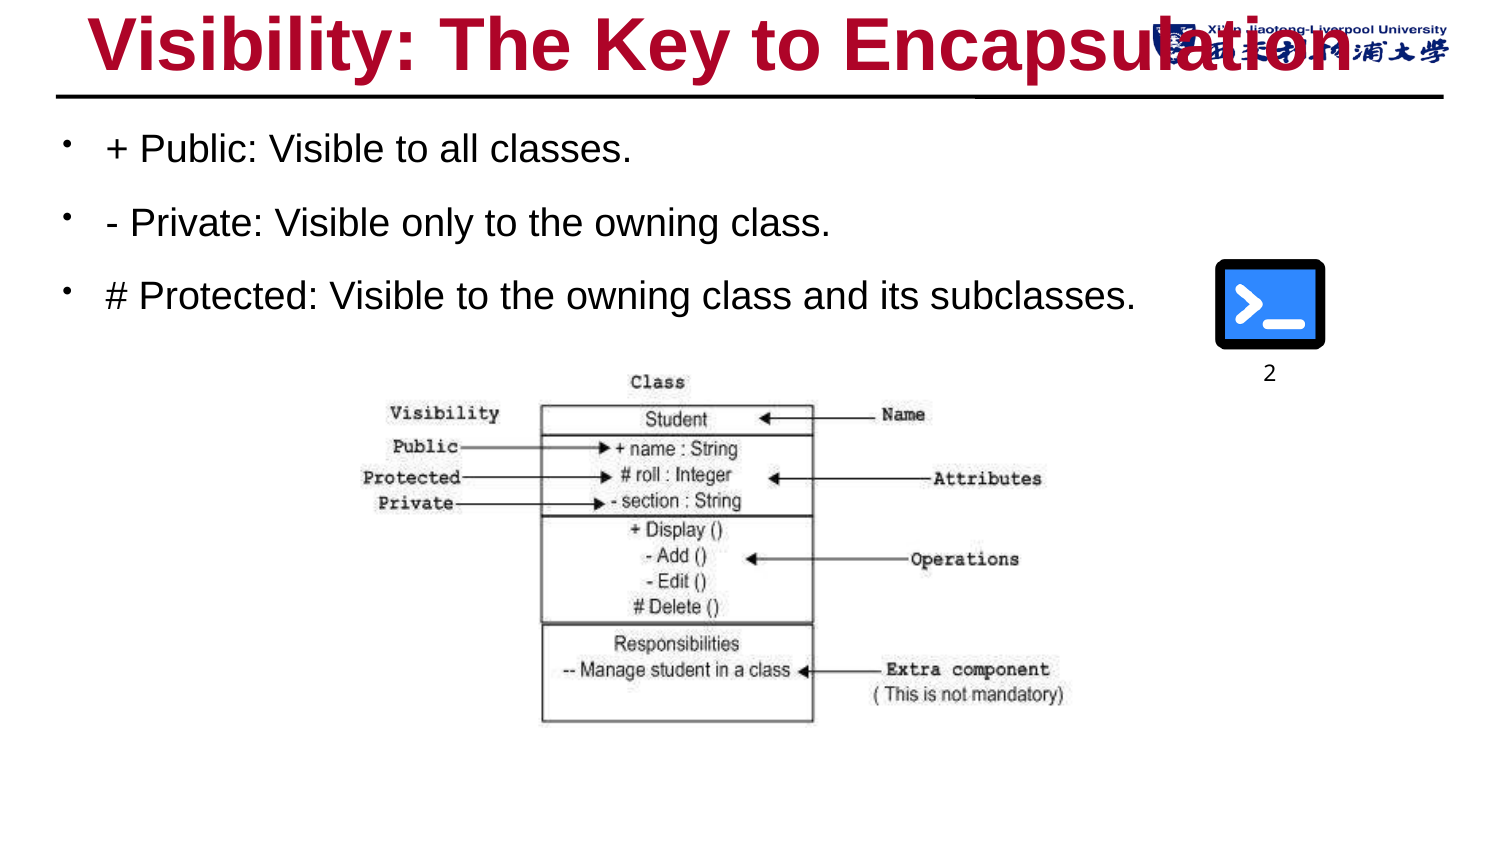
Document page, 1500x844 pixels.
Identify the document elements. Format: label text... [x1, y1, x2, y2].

list + Public: Visible to all classes. - Private: Visible only to the owning class. # Protected: Visible to the owning class and its subclasses. [57, 117, 1443, 783]
picture [1149, 11, 1453, 75]
picture [348, 362, 1090, 728]
title Visibility: The Key to Encapsulation [82, 15, 1418, 89]
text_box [1199, 244, 1341, 394]
